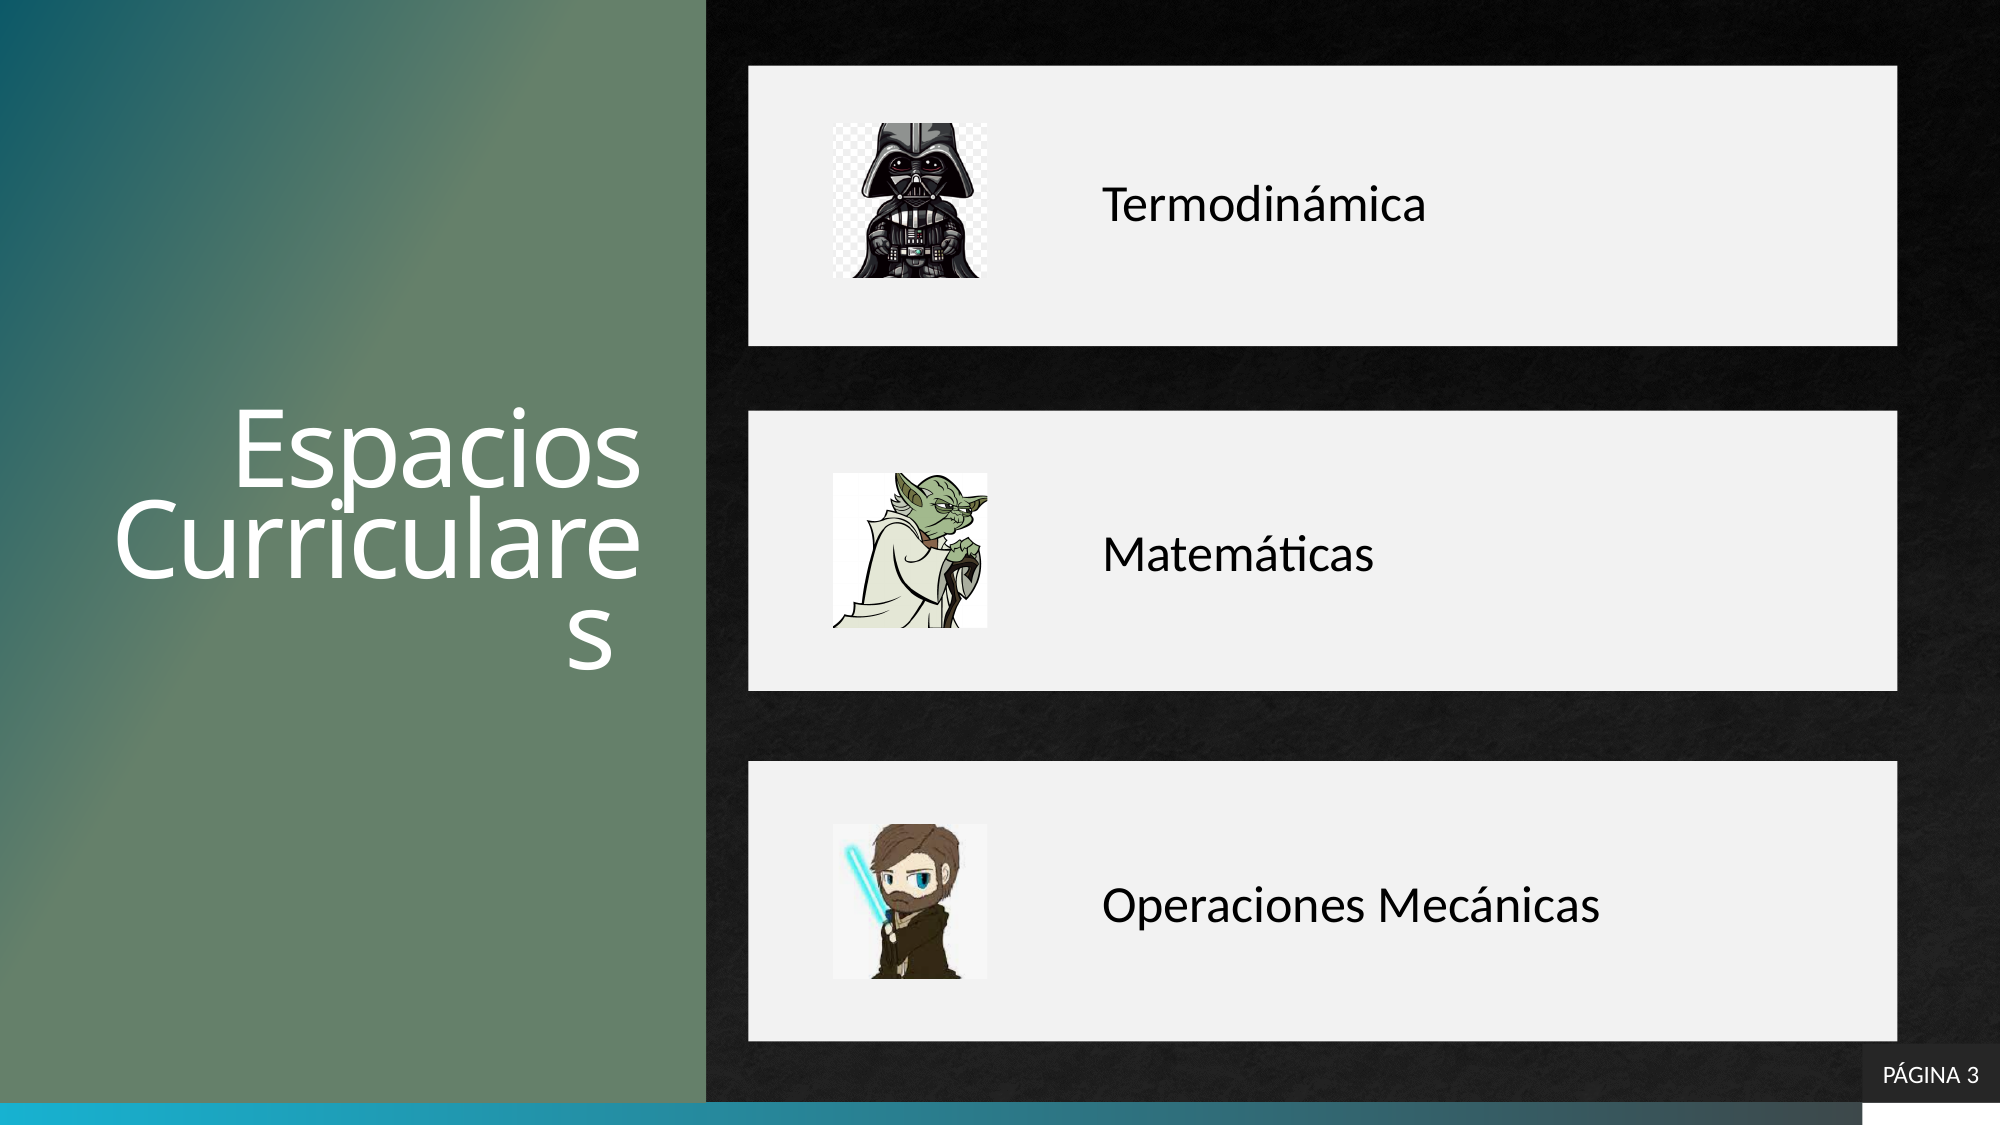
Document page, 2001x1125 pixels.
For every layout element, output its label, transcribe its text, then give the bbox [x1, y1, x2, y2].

slide_number PÁGINA 3 [1862, 1043, 2000, 1103]
picture [707, 0, 2000, 1103]
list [748, 59, 1898, 1042]
title Espacios Curriculares [0, 0, 707, 1103]
